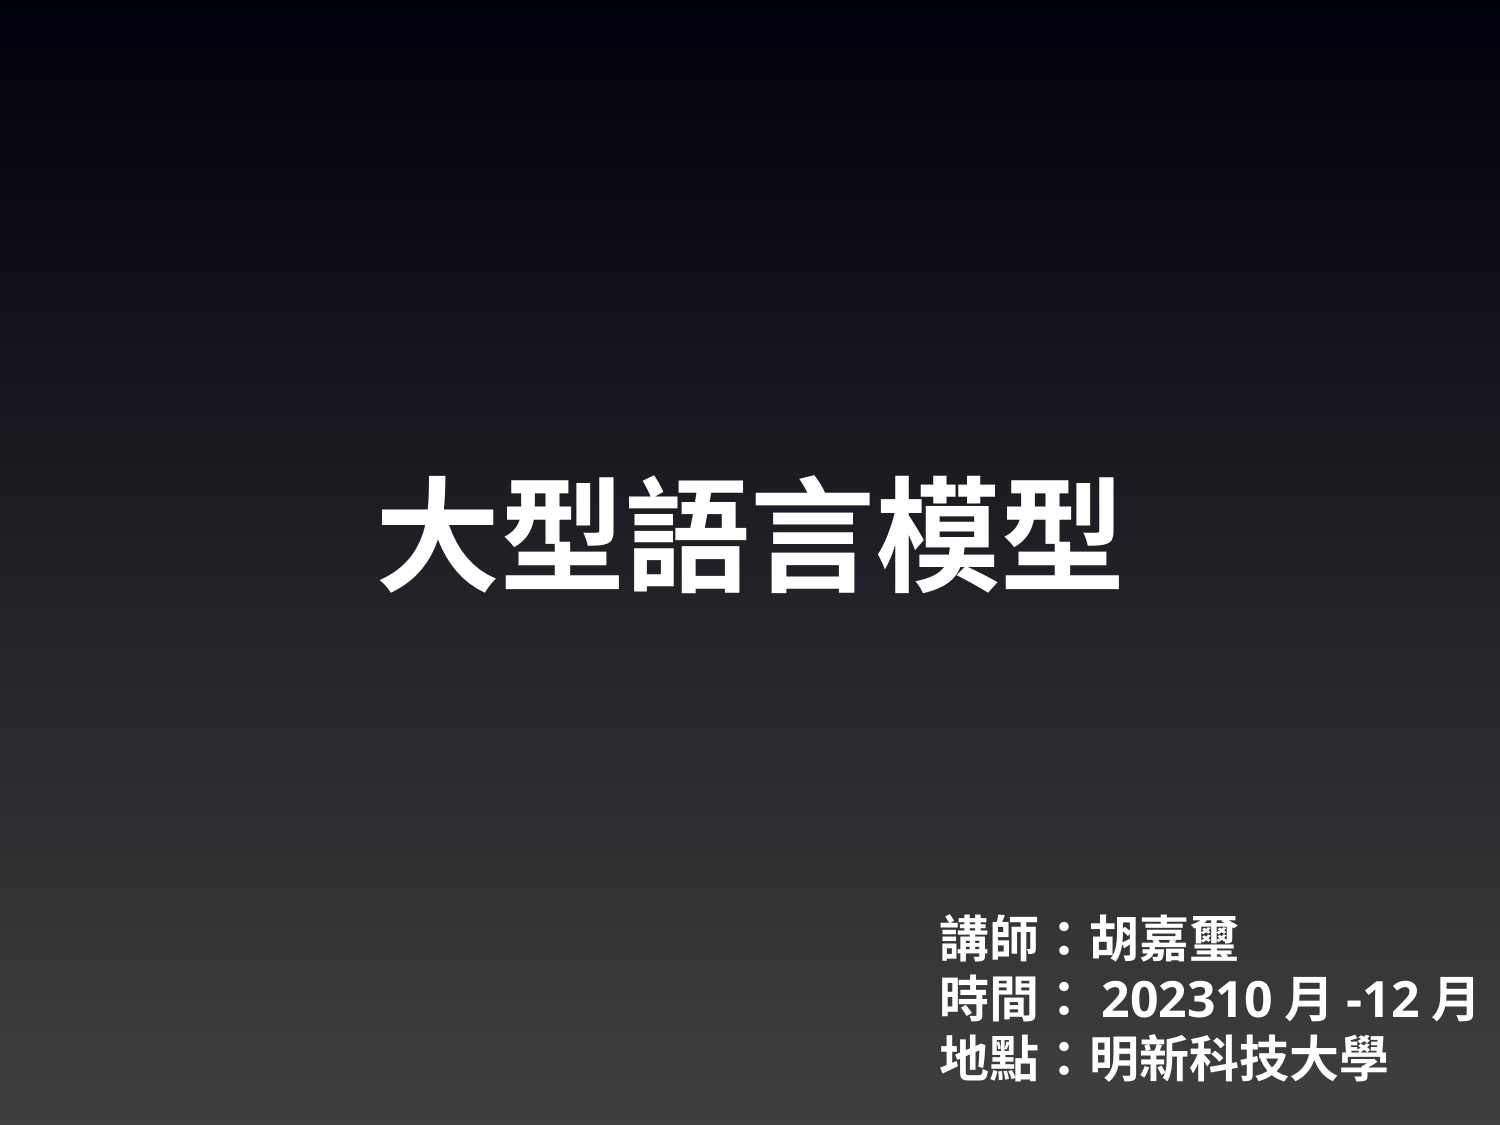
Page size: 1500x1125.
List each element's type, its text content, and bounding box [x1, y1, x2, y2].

text_box 大型語言模型 [112, 449, 1388, 615]
text_box 講師：胡嘉璽 時間：202310月-12月 地點：明新科技大學 [924, 899, 1500, 1095]
